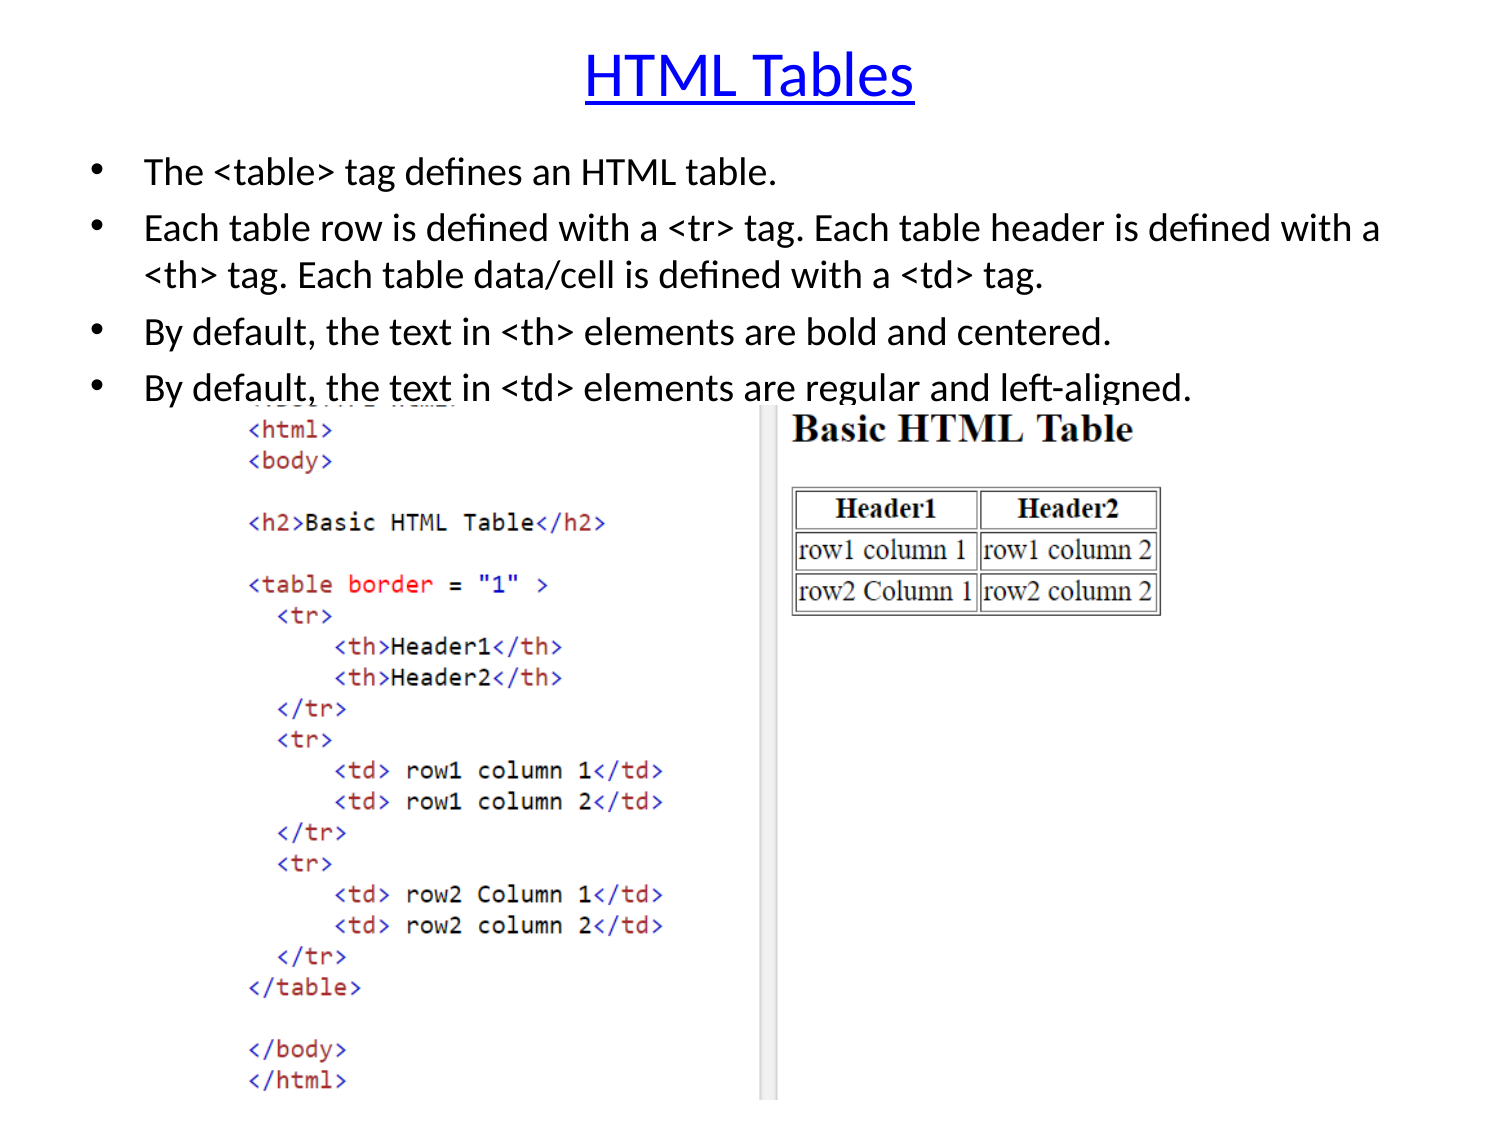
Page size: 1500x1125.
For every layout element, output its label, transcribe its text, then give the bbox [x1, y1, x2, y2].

title HTML Tables [75, 24, 1425, 118]
picture [237, 405, 1188, 1101]
list The <table> tag defines an HTML table. Each table row is defined with a <tr> tag. Each table header is defined with a <th> tag. Each table data/cell is defined with a <td> tag. By default, the text in <th> elements are bold and centered. By default, the text in <td> elements are regular and left-aligned. [75, 137, 1425, 425]
